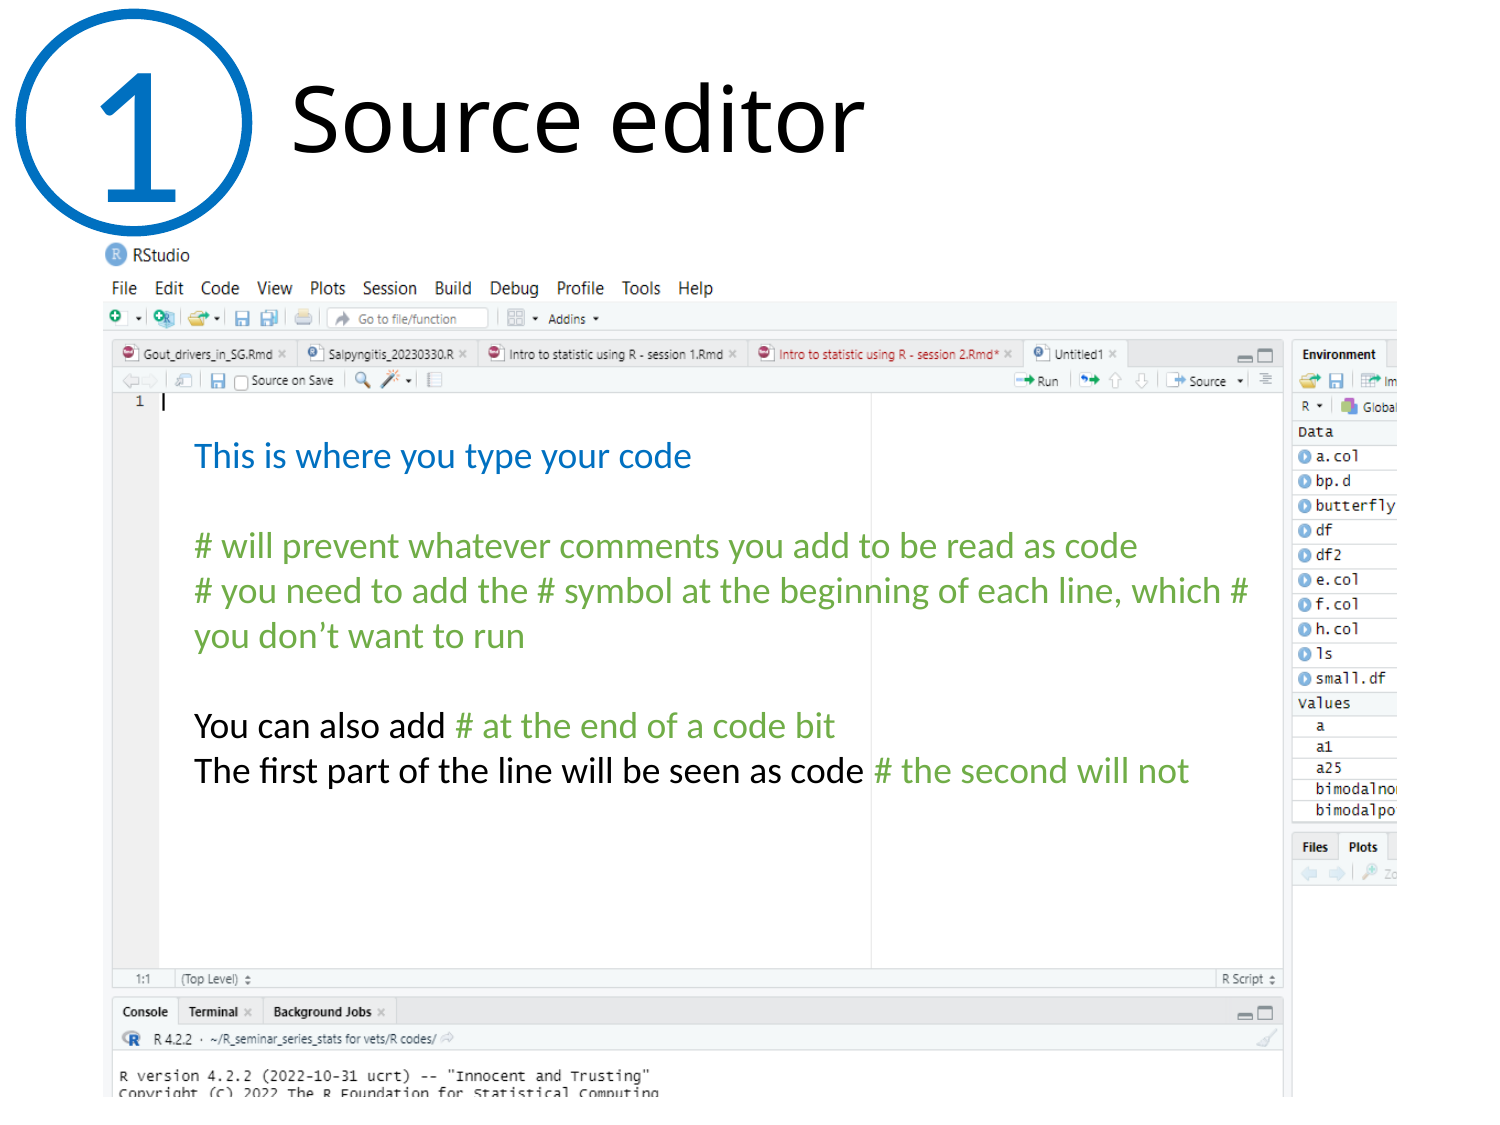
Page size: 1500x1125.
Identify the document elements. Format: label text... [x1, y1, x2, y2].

text_box 1 [19, 12, 249, 233]
picture [103, 238, 1397, 1097]
title Source editor [275, 13, 1142, 232]
